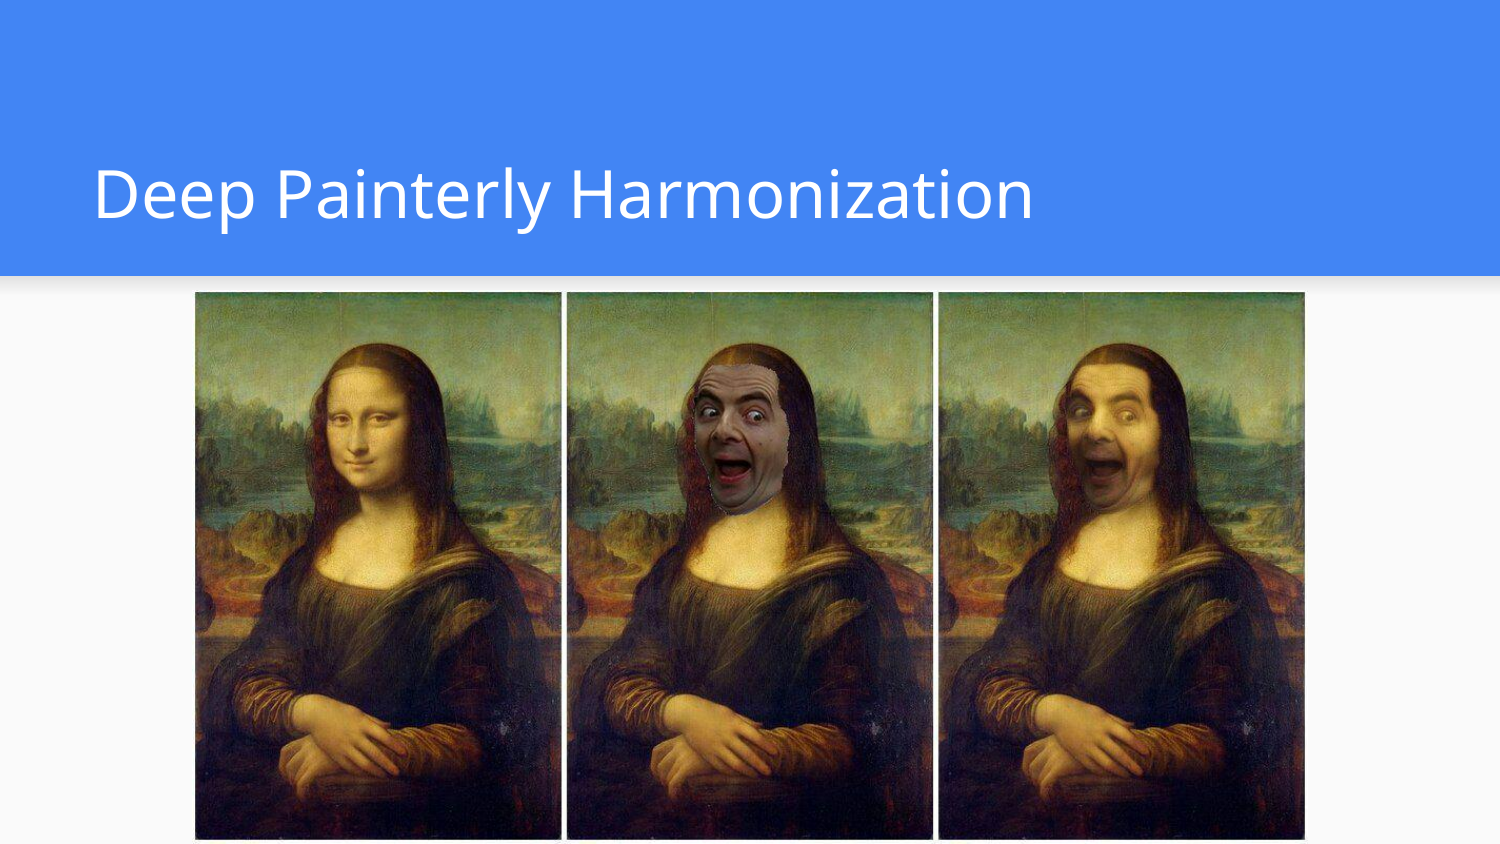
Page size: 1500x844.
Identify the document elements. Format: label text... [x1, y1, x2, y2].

picture [192, 290, 1308, 844]
title Deep Painterly Harmonization [77, 121, 1427, 248]
